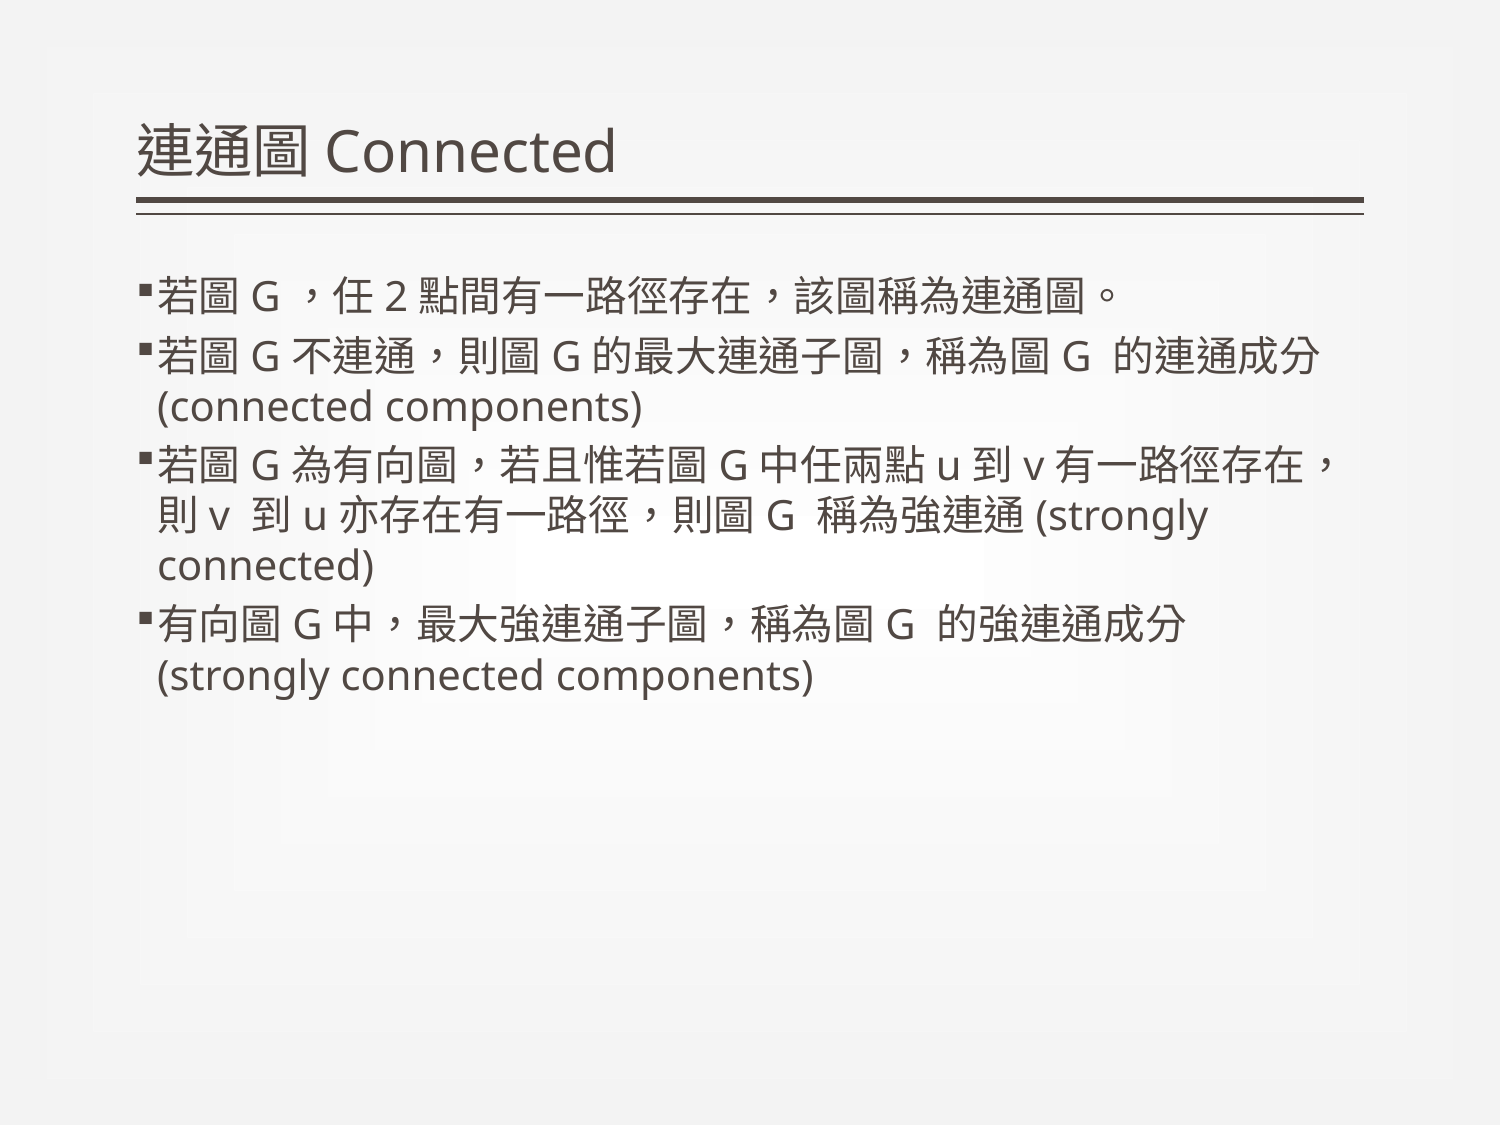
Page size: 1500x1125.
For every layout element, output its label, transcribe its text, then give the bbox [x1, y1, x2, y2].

title 連通圖Connected [135, 12, 1364, 193]
list 若圖G，任2點間有一路徑存在，該圖稱為連通圖。 若圖G不連通，則圖G的最大連通子圖，稱為圖G 的連通成分(connected components) 若圖G為有向圖，若且惟若圖G中任兩點u到v有一路徑存在，則v 到u亦存在有一路徑，則圖G 稱為強連通(strongly connected) 有向圖G中，最大強連通子圖，稱為圖G 的強連通成分(strongly connected components) [135, 262, 1364, 1013]
